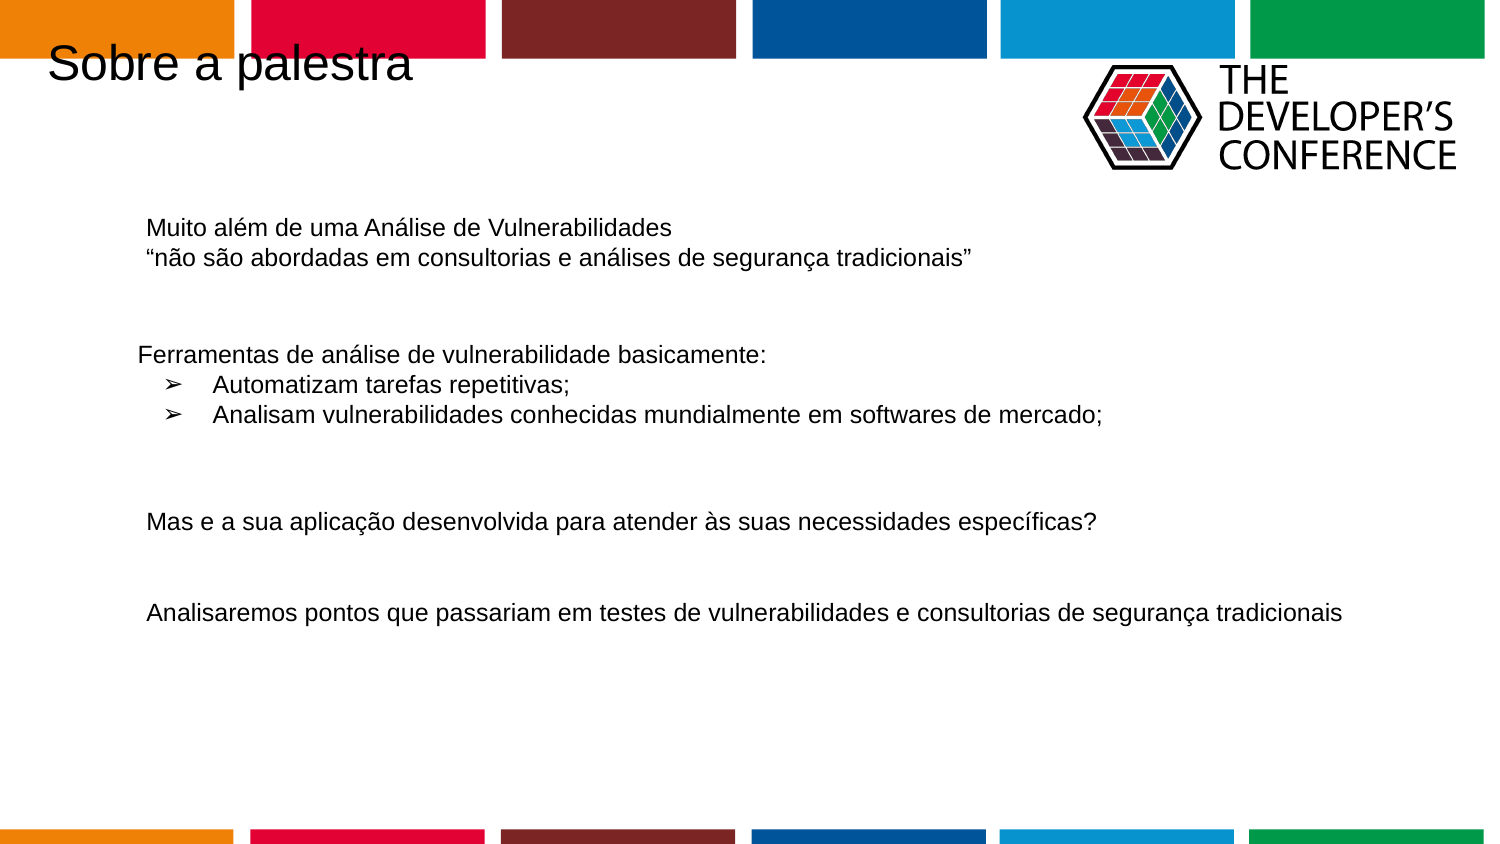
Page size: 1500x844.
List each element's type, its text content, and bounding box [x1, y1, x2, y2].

title Sobre a palestra [32, 11, 1430, 110]
text_box Analisaremos pontos que passariam em testes de vulnerabilidades e consultorias de segurança tradicionais [131, 581, 1365, 642]
picture [1065, 47, 1472, 186]
text_box Muito além de uma Análise de Vulnerabilidades “não são abordadas em consultorias e análises de segurança tradicionais” [131, 196, 1295, 287]
text_box Ferramentas de análise de vulnerabilidade basicamente: Automatizam tarefas repetitivas; Analisam vulnerabilidades conhecidas mundialmente em softwares de mercado; [122, 323, 1348, 444]
text_box Mas e a sua aplicação desenvolvida para atender às suas necessidades específicas? [131, 490, 1279, 550]
